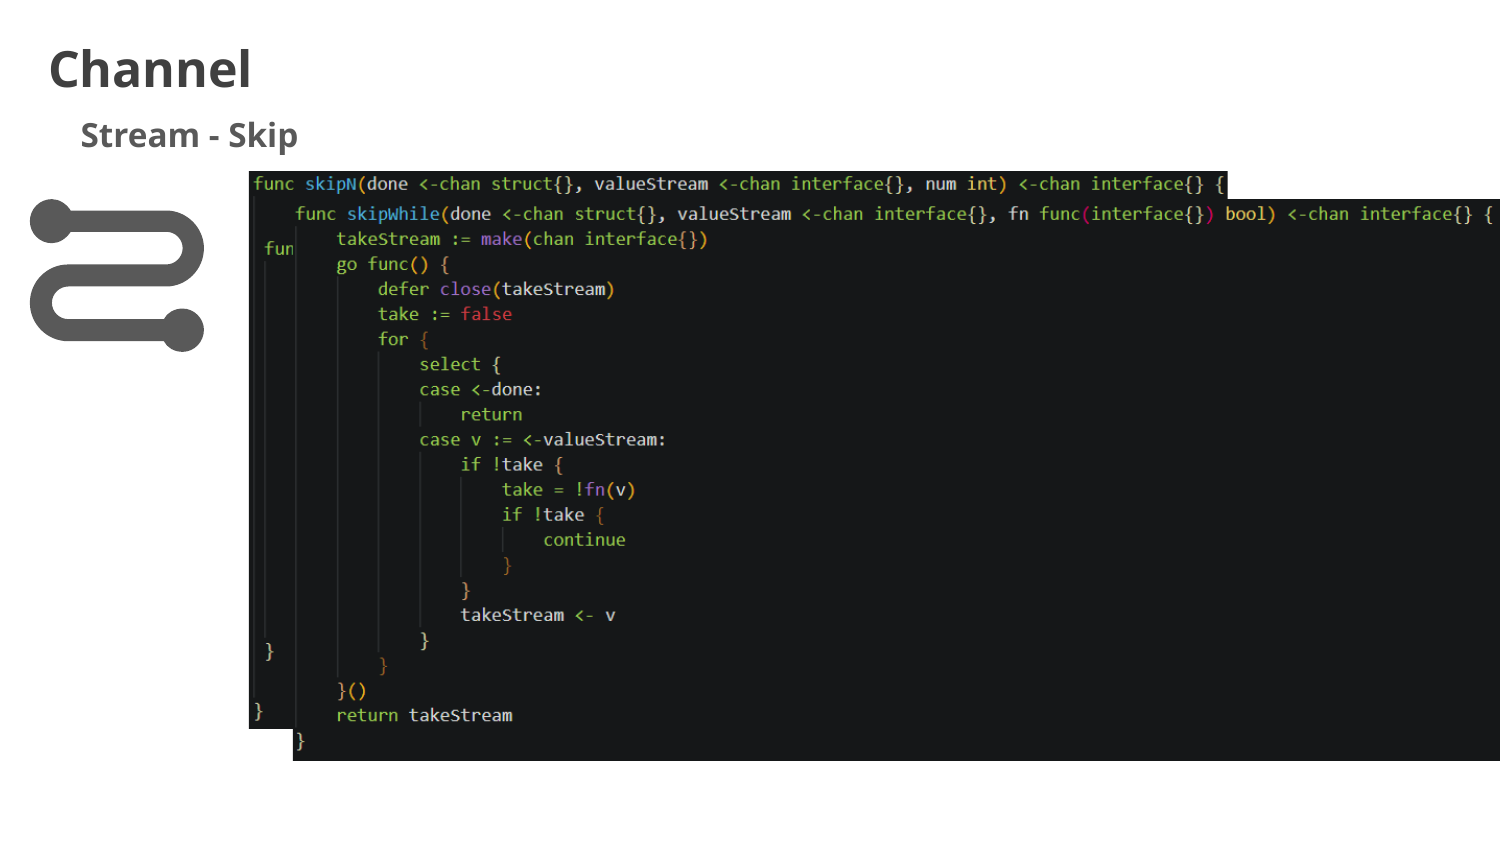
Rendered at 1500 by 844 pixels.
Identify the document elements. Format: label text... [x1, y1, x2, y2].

text_box Channel [32, 29, 567, 106]
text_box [292, 198, 1500, 762]
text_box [258, 236, 287, 664]
text_box Stream - Skip [64, 106, 355, 163]
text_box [248, 171, 1228, 729]
text_box [29, 199, 204, 352]
